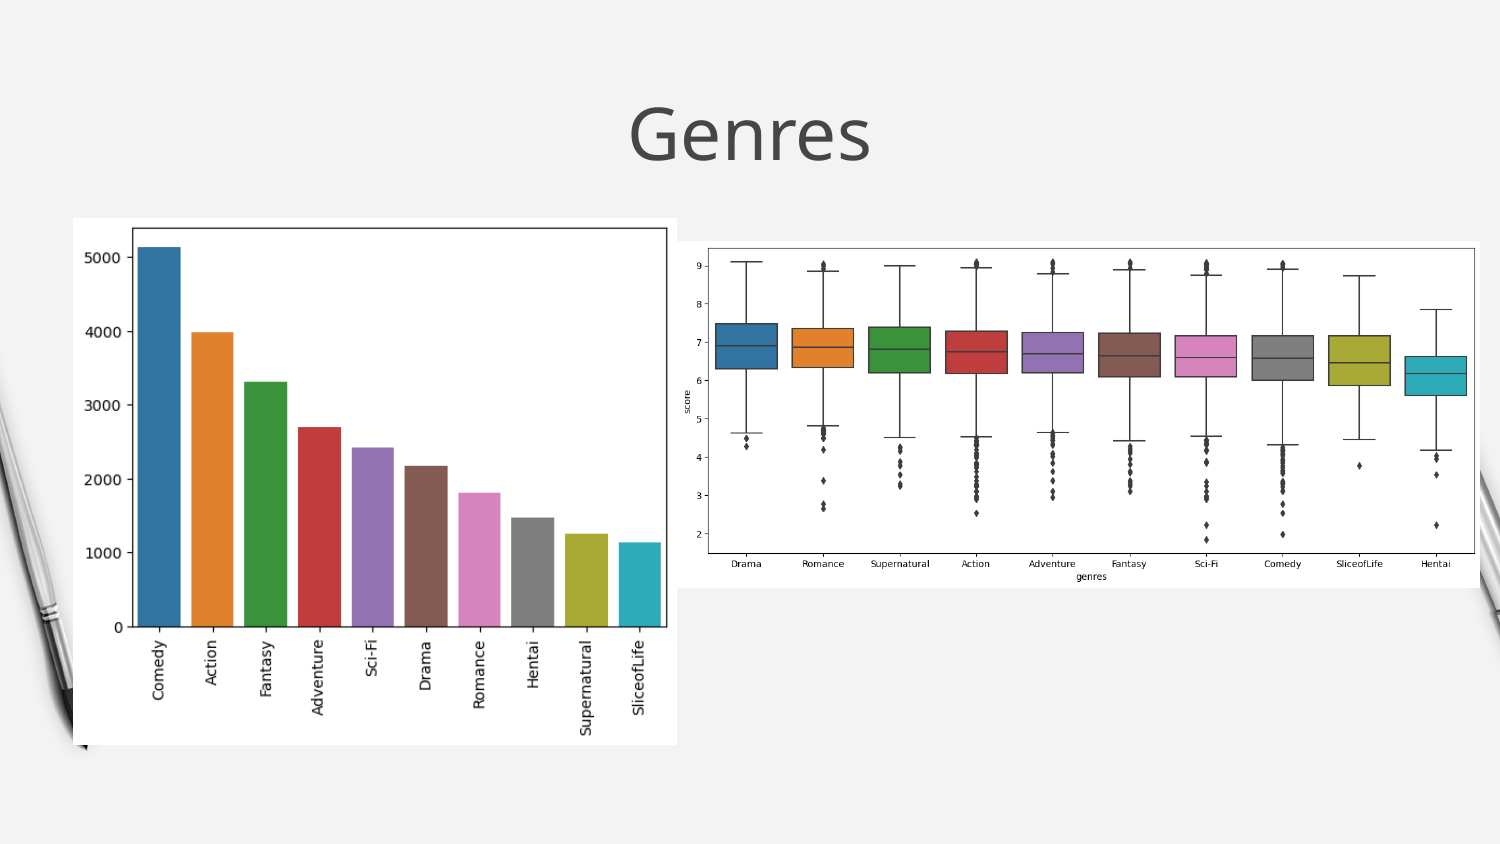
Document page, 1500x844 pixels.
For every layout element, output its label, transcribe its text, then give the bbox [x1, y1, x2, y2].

picture [0, 218, 1500, 777]
title Genres [118, 72, 1382, 167]
